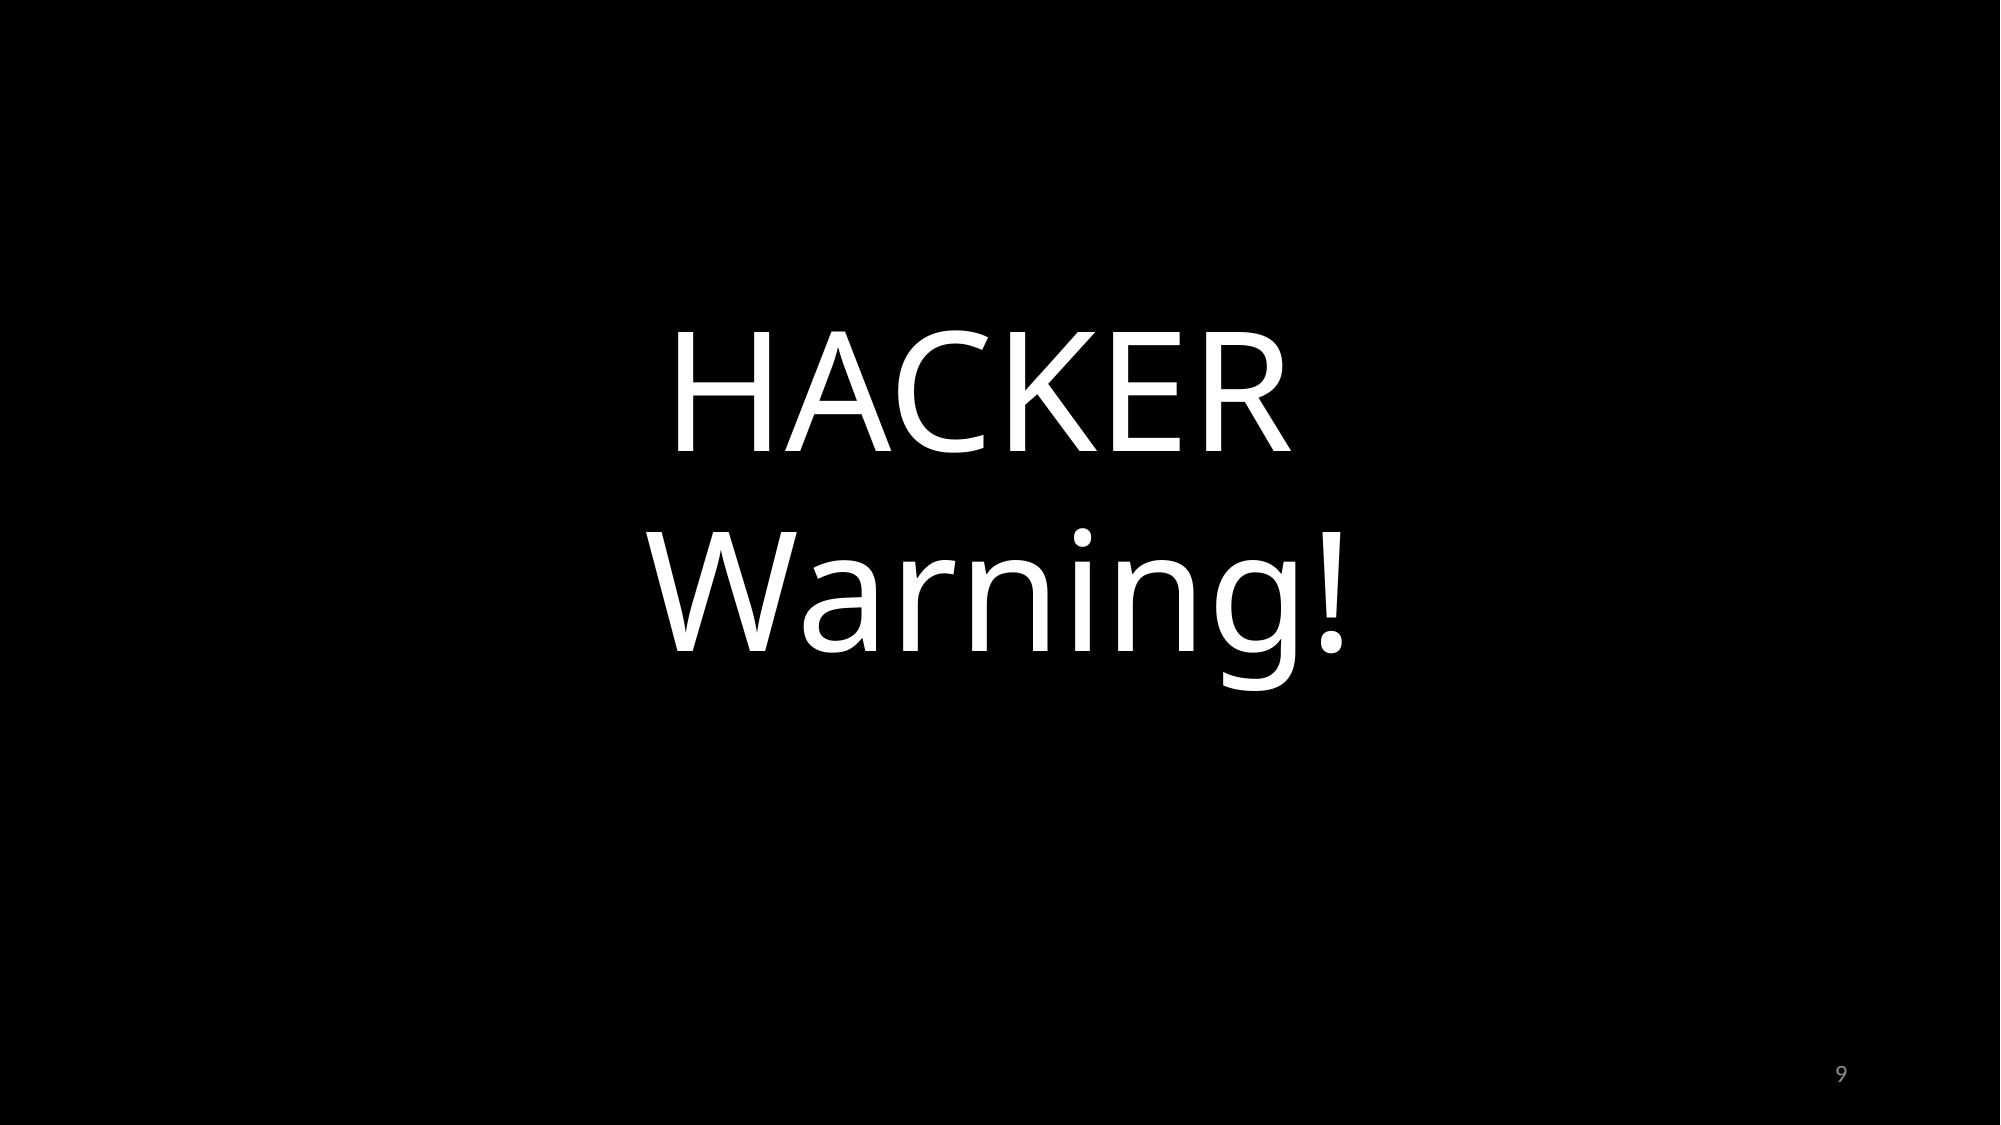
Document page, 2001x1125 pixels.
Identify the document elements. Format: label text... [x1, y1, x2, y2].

slide_number 9 [1412, 1042, 1863, 1103]
list HACKER Warning! [137, 299, 1863, 1014]
